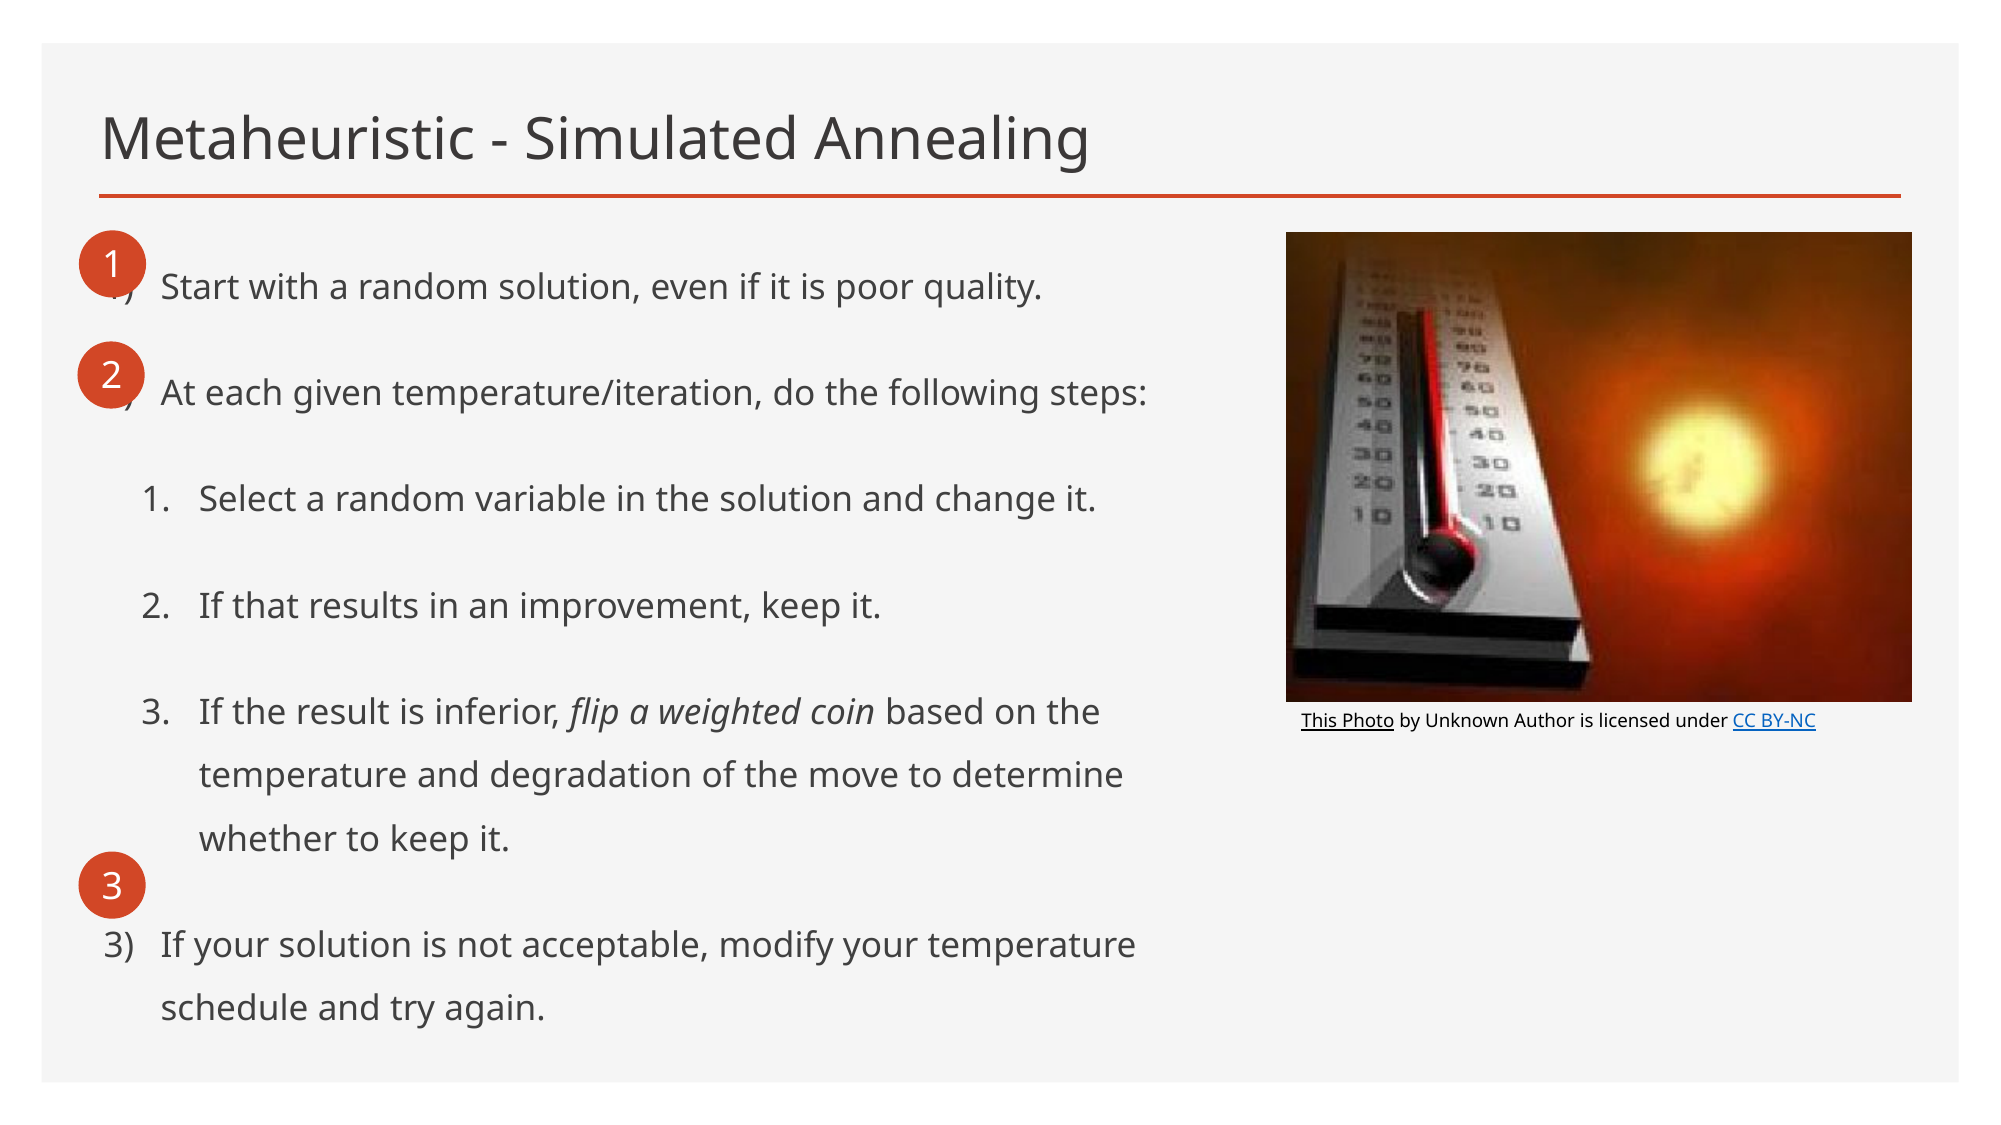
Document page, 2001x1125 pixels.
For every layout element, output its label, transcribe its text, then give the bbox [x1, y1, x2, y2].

title Metaheuristic - Simulated Annealing [85, 73, 1214, 179]
picture [1286, 232, 1912, 702]
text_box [65, 341, 158, 409]
list Start with a random solution, even if it is poor quality. At each given temperature/iteration, do the following steps: Select a random variable in the solution and change it. If that results in an improvement, keep it. If the result is inferior, flip a weighted coin based on the temperature and degradation of the move to determine whether to keep it. If your solution is not acceptable, modify your temperature schedule and try again. [88, 235, 1243, 1038]
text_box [66, 851, 159, 919]
text_box This Photo by Unknown Author is licensed under CC BY-NC [1286, 702, 1912, 743]
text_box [67, 230, 159, 298]
